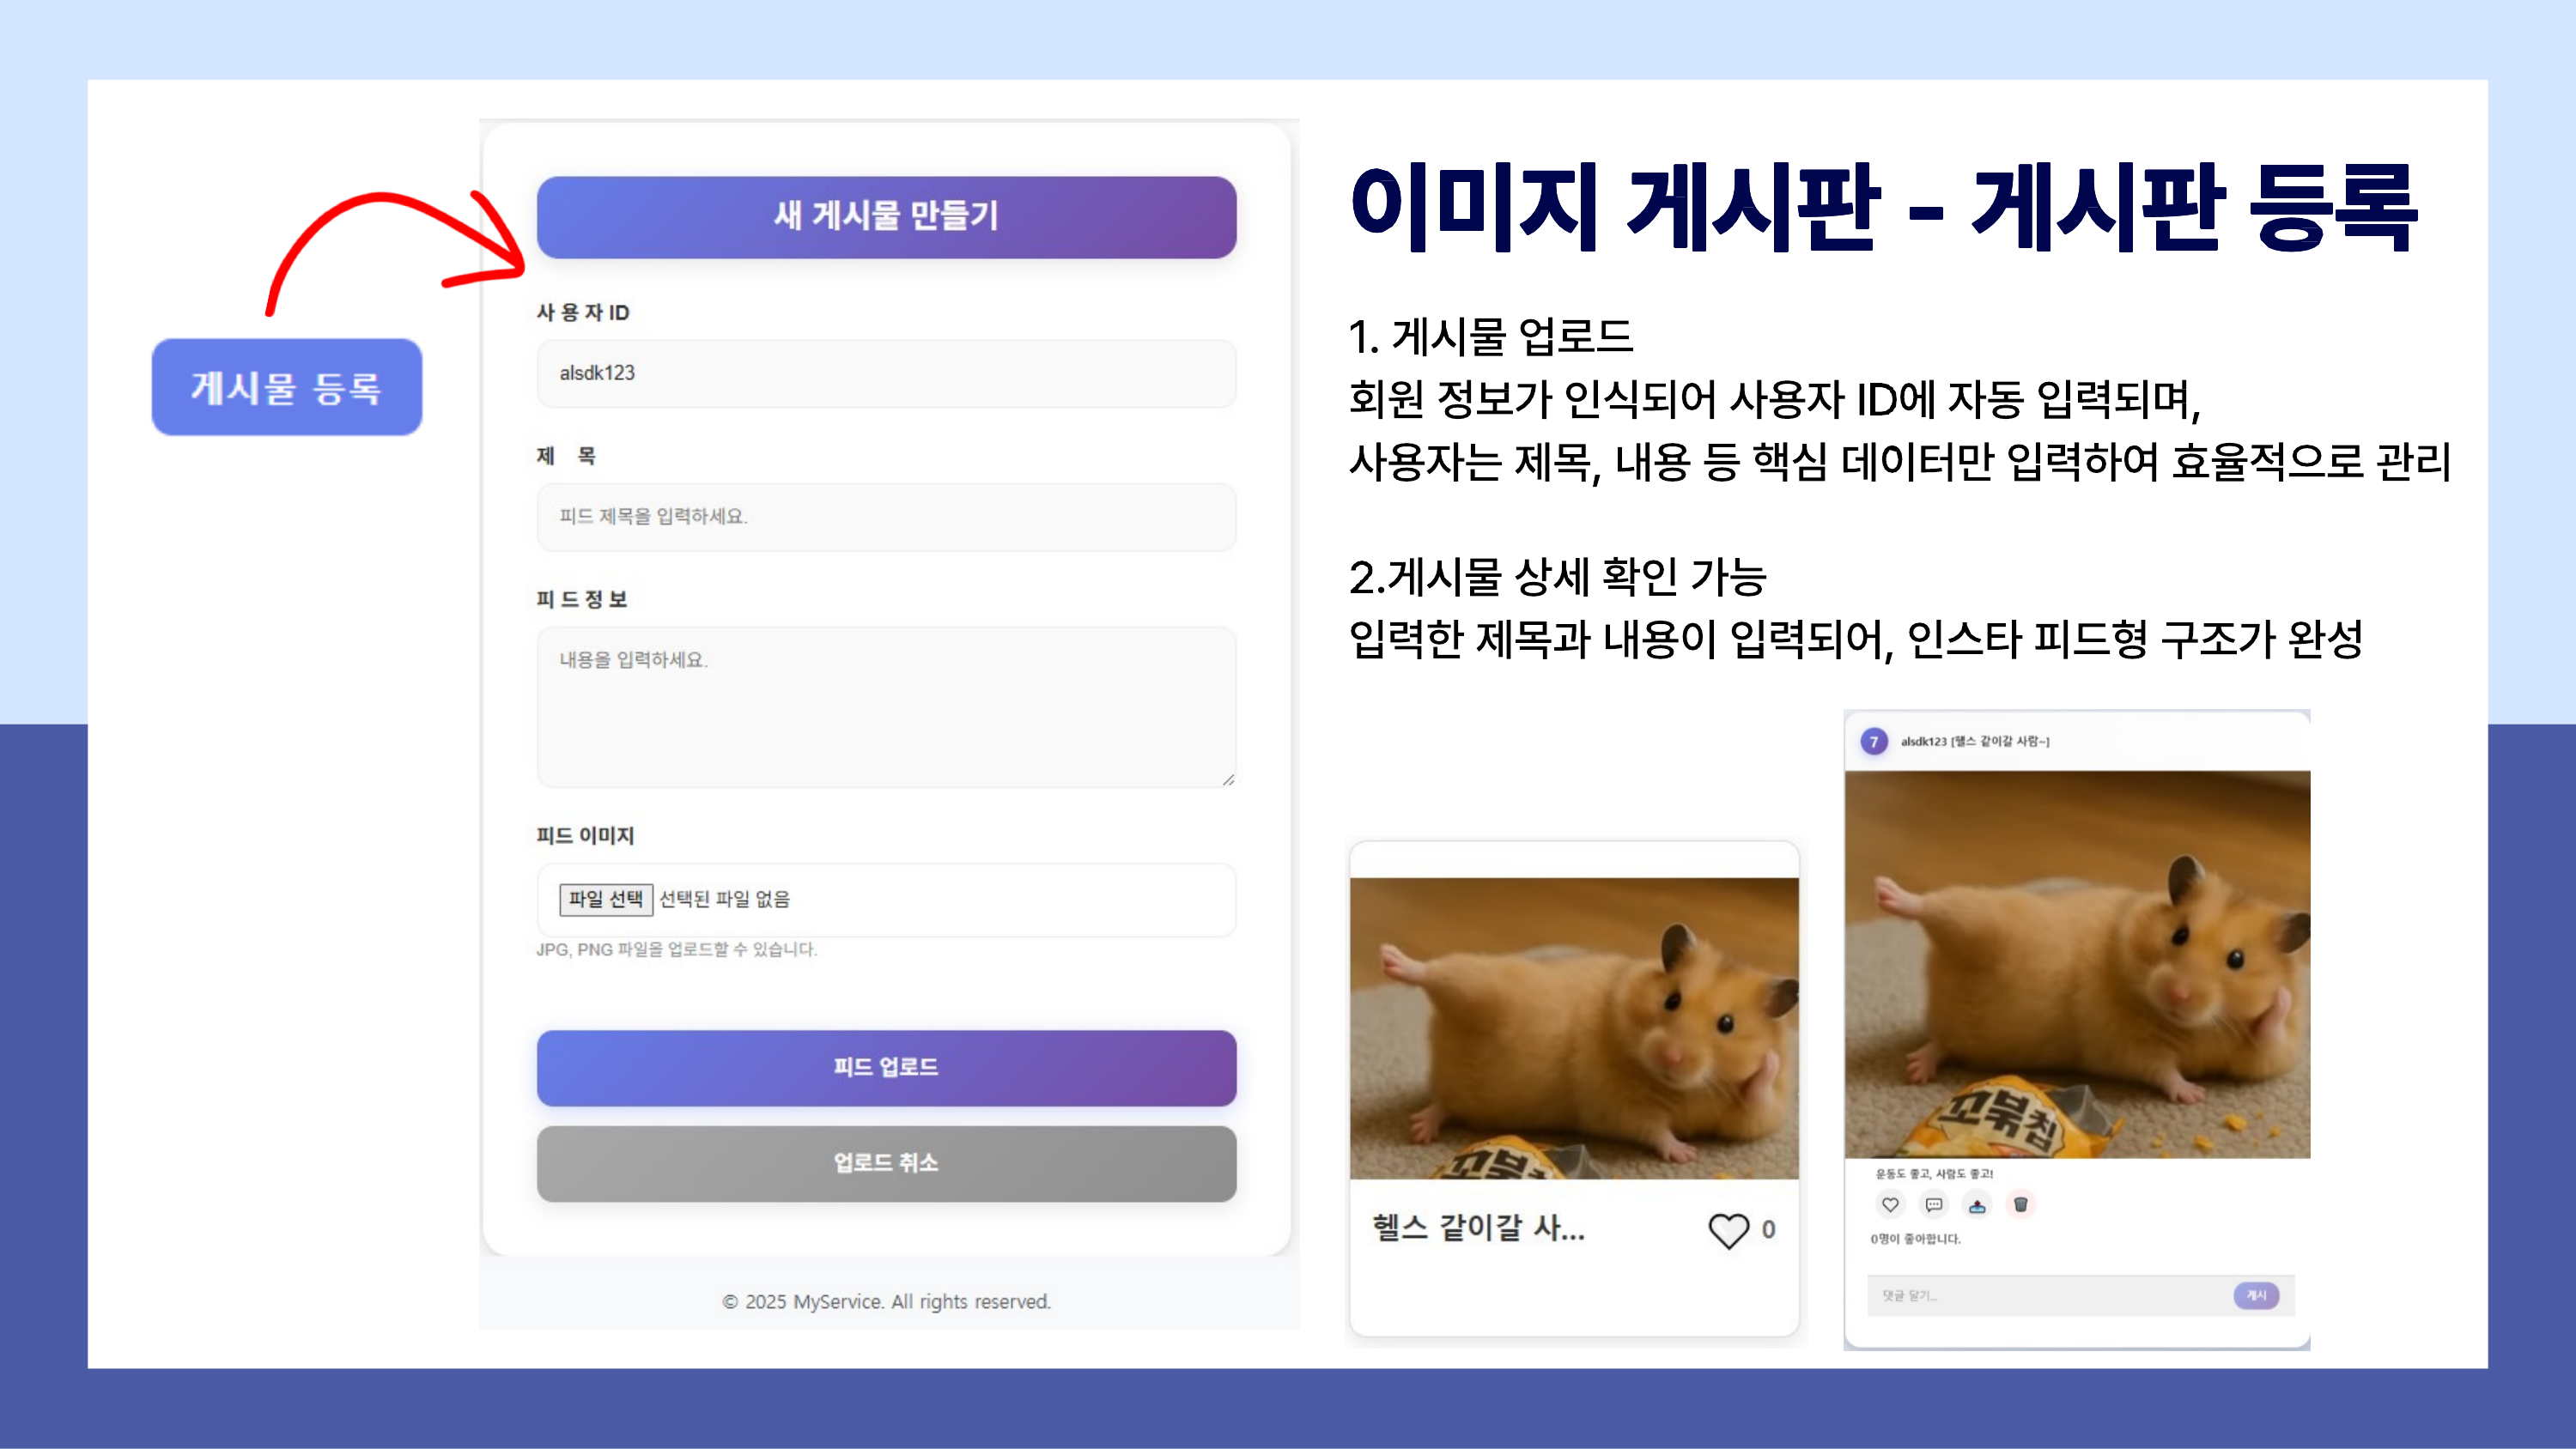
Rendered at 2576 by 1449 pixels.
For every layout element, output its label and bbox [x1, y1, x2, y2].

text_box [88, 79, 2488, 1369]
